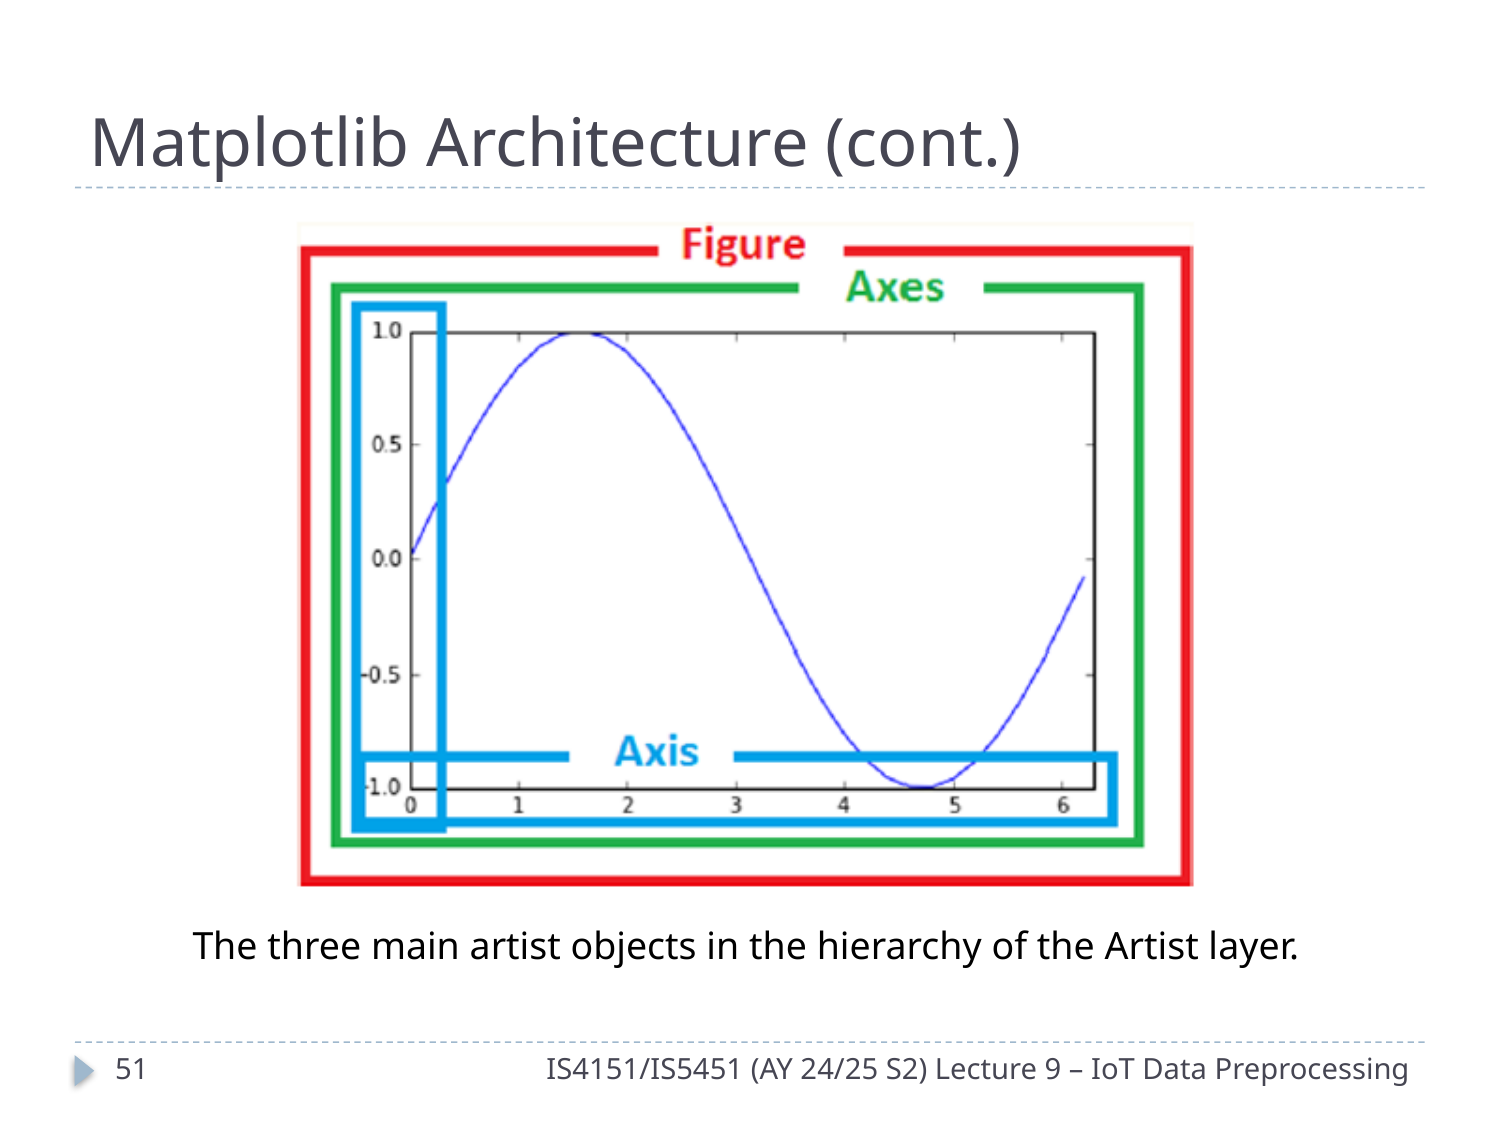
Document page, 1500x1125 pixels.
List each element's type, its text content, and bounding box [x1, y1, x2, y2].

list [287, 212, 1213, 901]
title Matplotlib Architecture (cont.) [75, 24, 1425, 188]
slide_number 50 [100, 1042, 426, 1103]
footer IS4151/IS5451 (AY 24/25 S2) Lecture 9 – IoT Data Preprocessing [426, 1042, 1425, 1103]
text_box The three main artist objects in the hierarchy of the Artist layer. [177, 914, 1316, 975]
